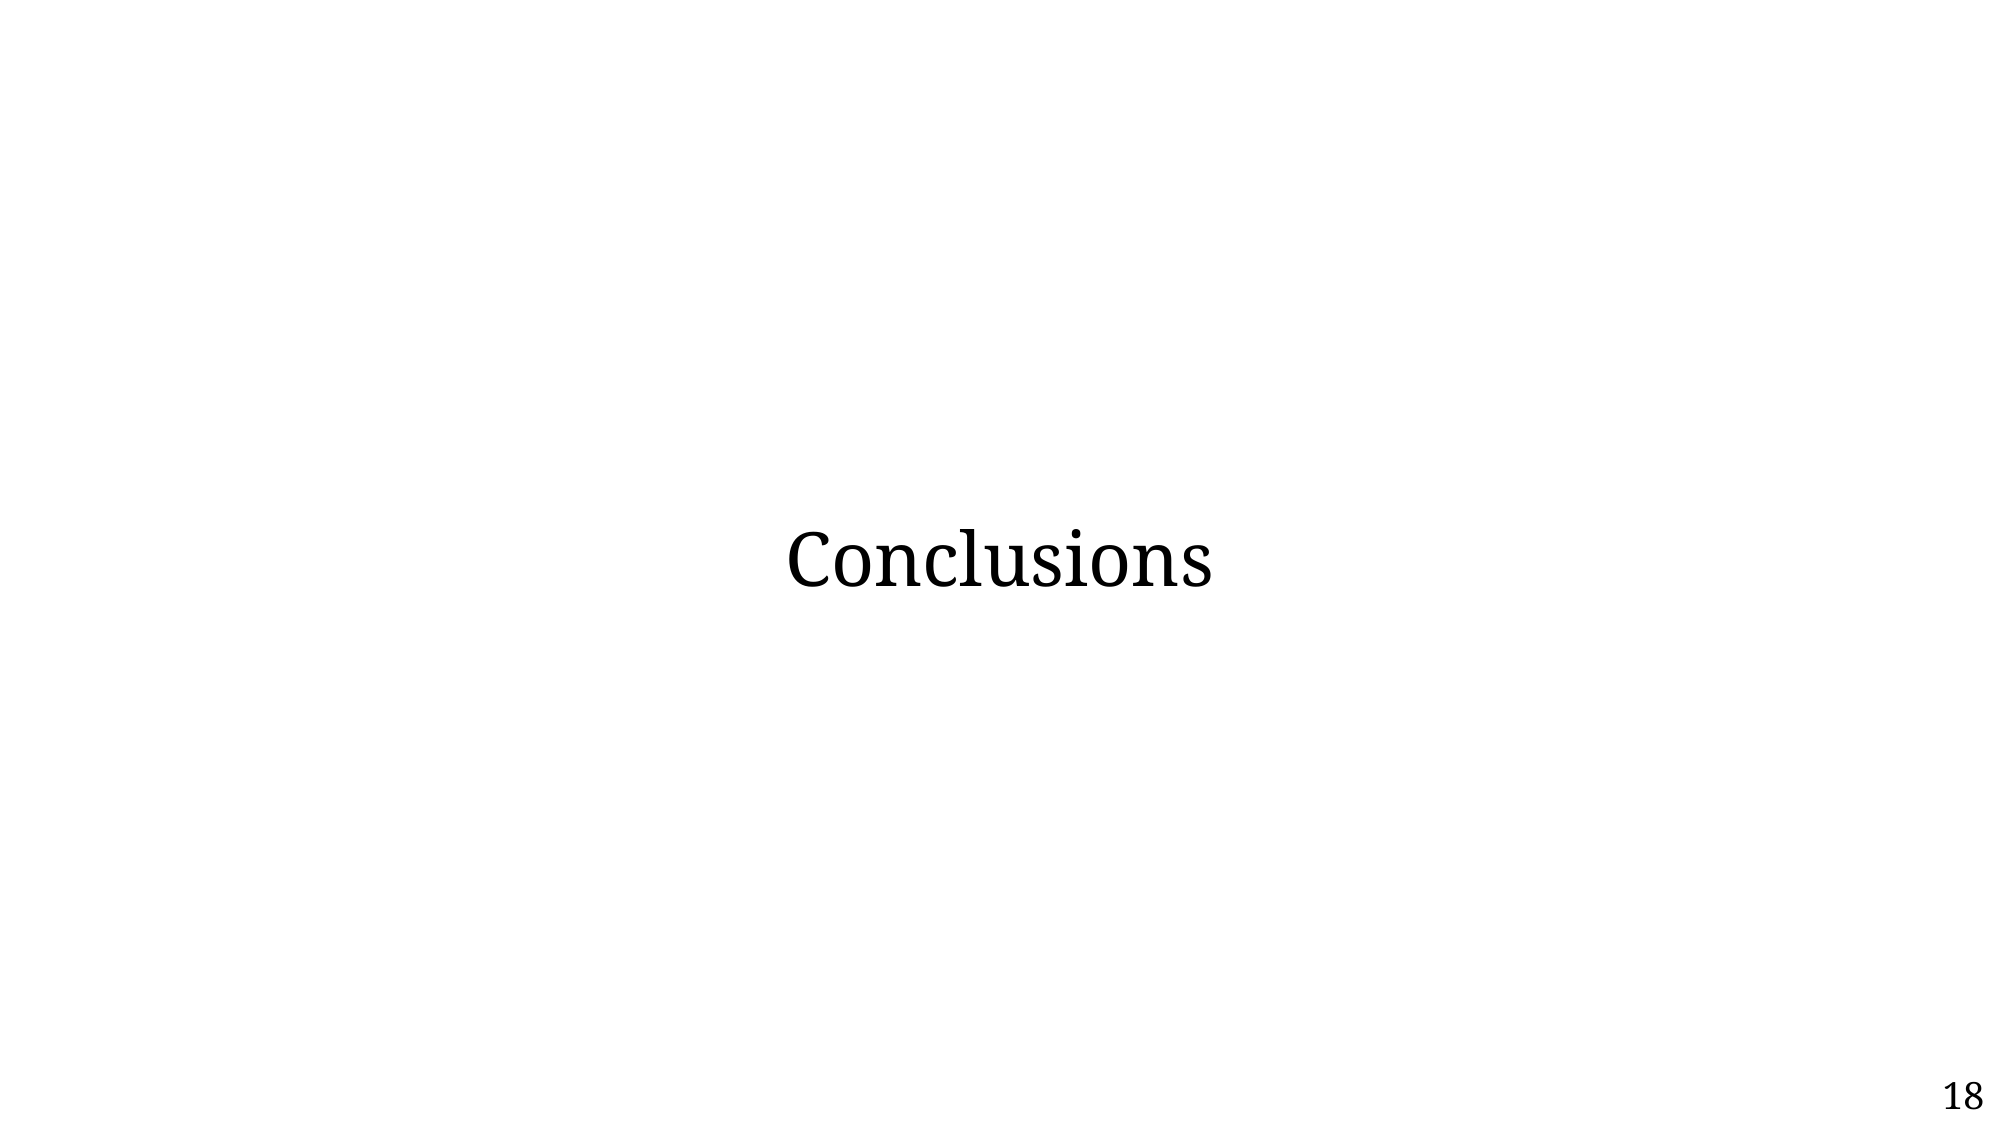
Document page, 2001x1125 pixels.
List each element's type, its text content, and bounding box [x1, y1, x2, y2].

text_box 18 [1927, 1064, 1999, 1125]
title Conclusions [137, 453, 1863, 672]
